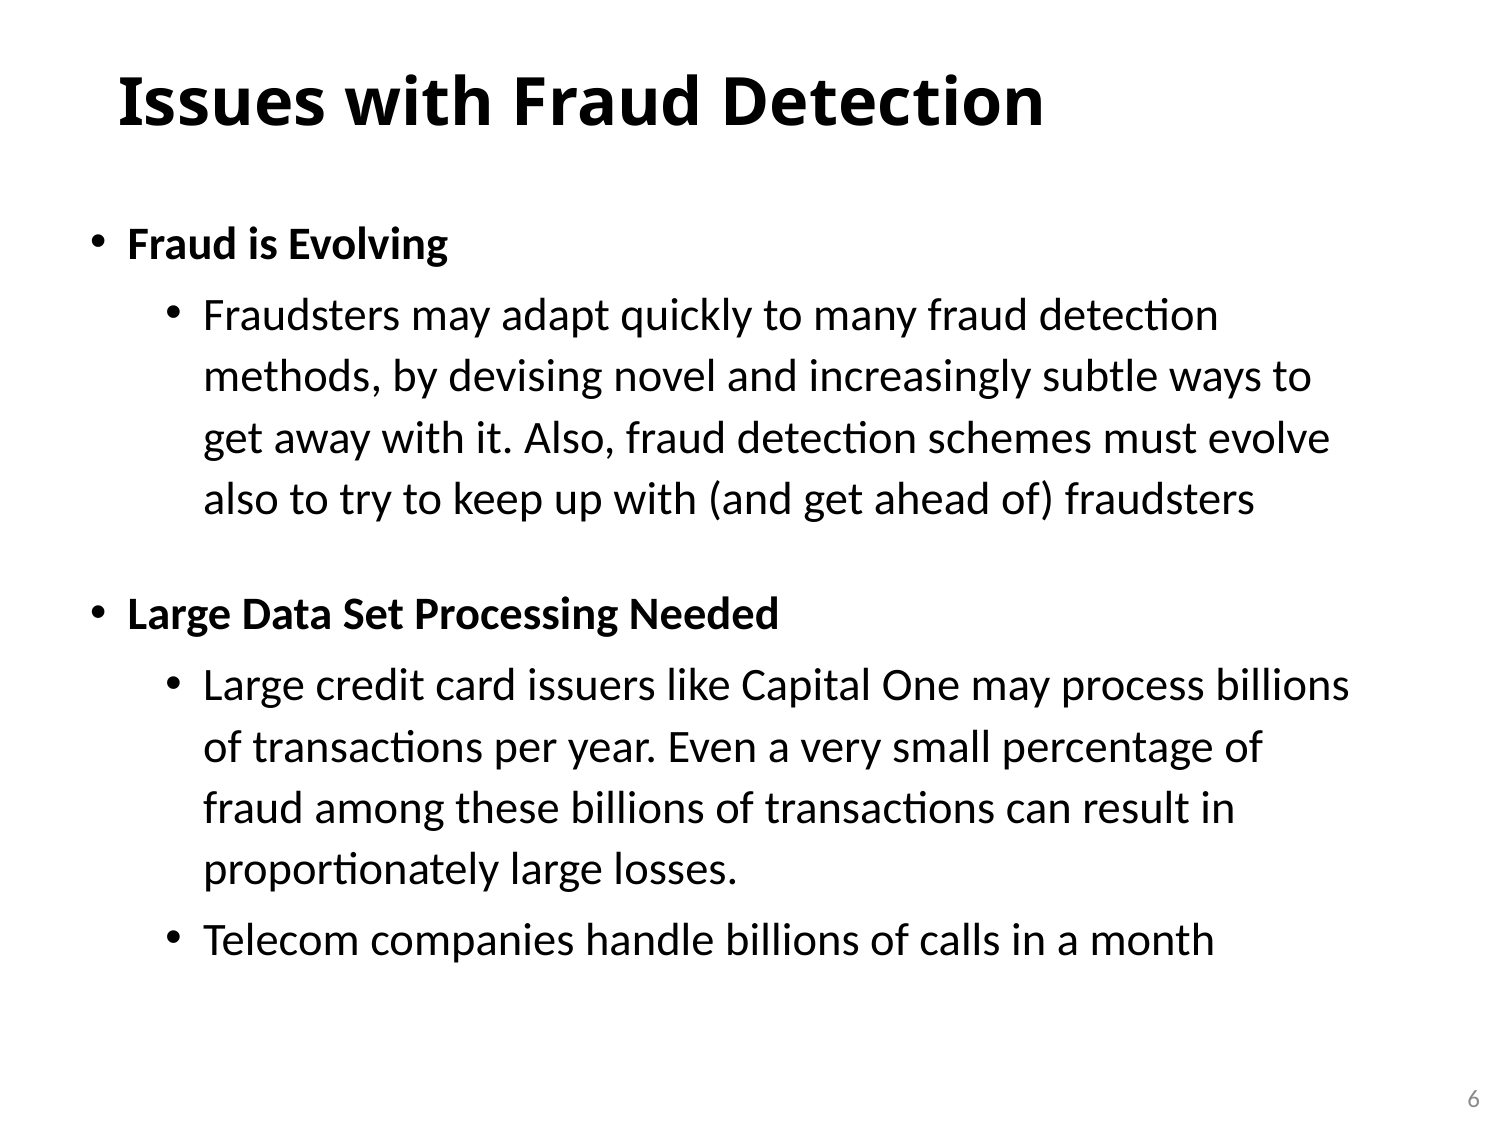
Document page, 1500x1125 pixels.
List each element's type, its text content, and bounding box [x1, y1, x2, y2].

slide_number 6 [1157, 1080, 1495, 1116]
list Fraud is Evolving Fraudsters may adapt quickly to many fraud detection methods, by devising novel and increasingly subtle ways to get away with it. Also, fraud detection schemes must evolve also to try to keep up with (and get ahead of) fraudsters Large Data Set Processing Needed Large credit card issuers like Capital One may process billions of transactions per year. Even a very small percentage of fraud among these billions of transactions can result in proportionately large losses. Telecom companies handle billions of calls in a month [75, 200, 1369, 988]
title Issues with Fraud Detection [103, 58, 1397, 149]
